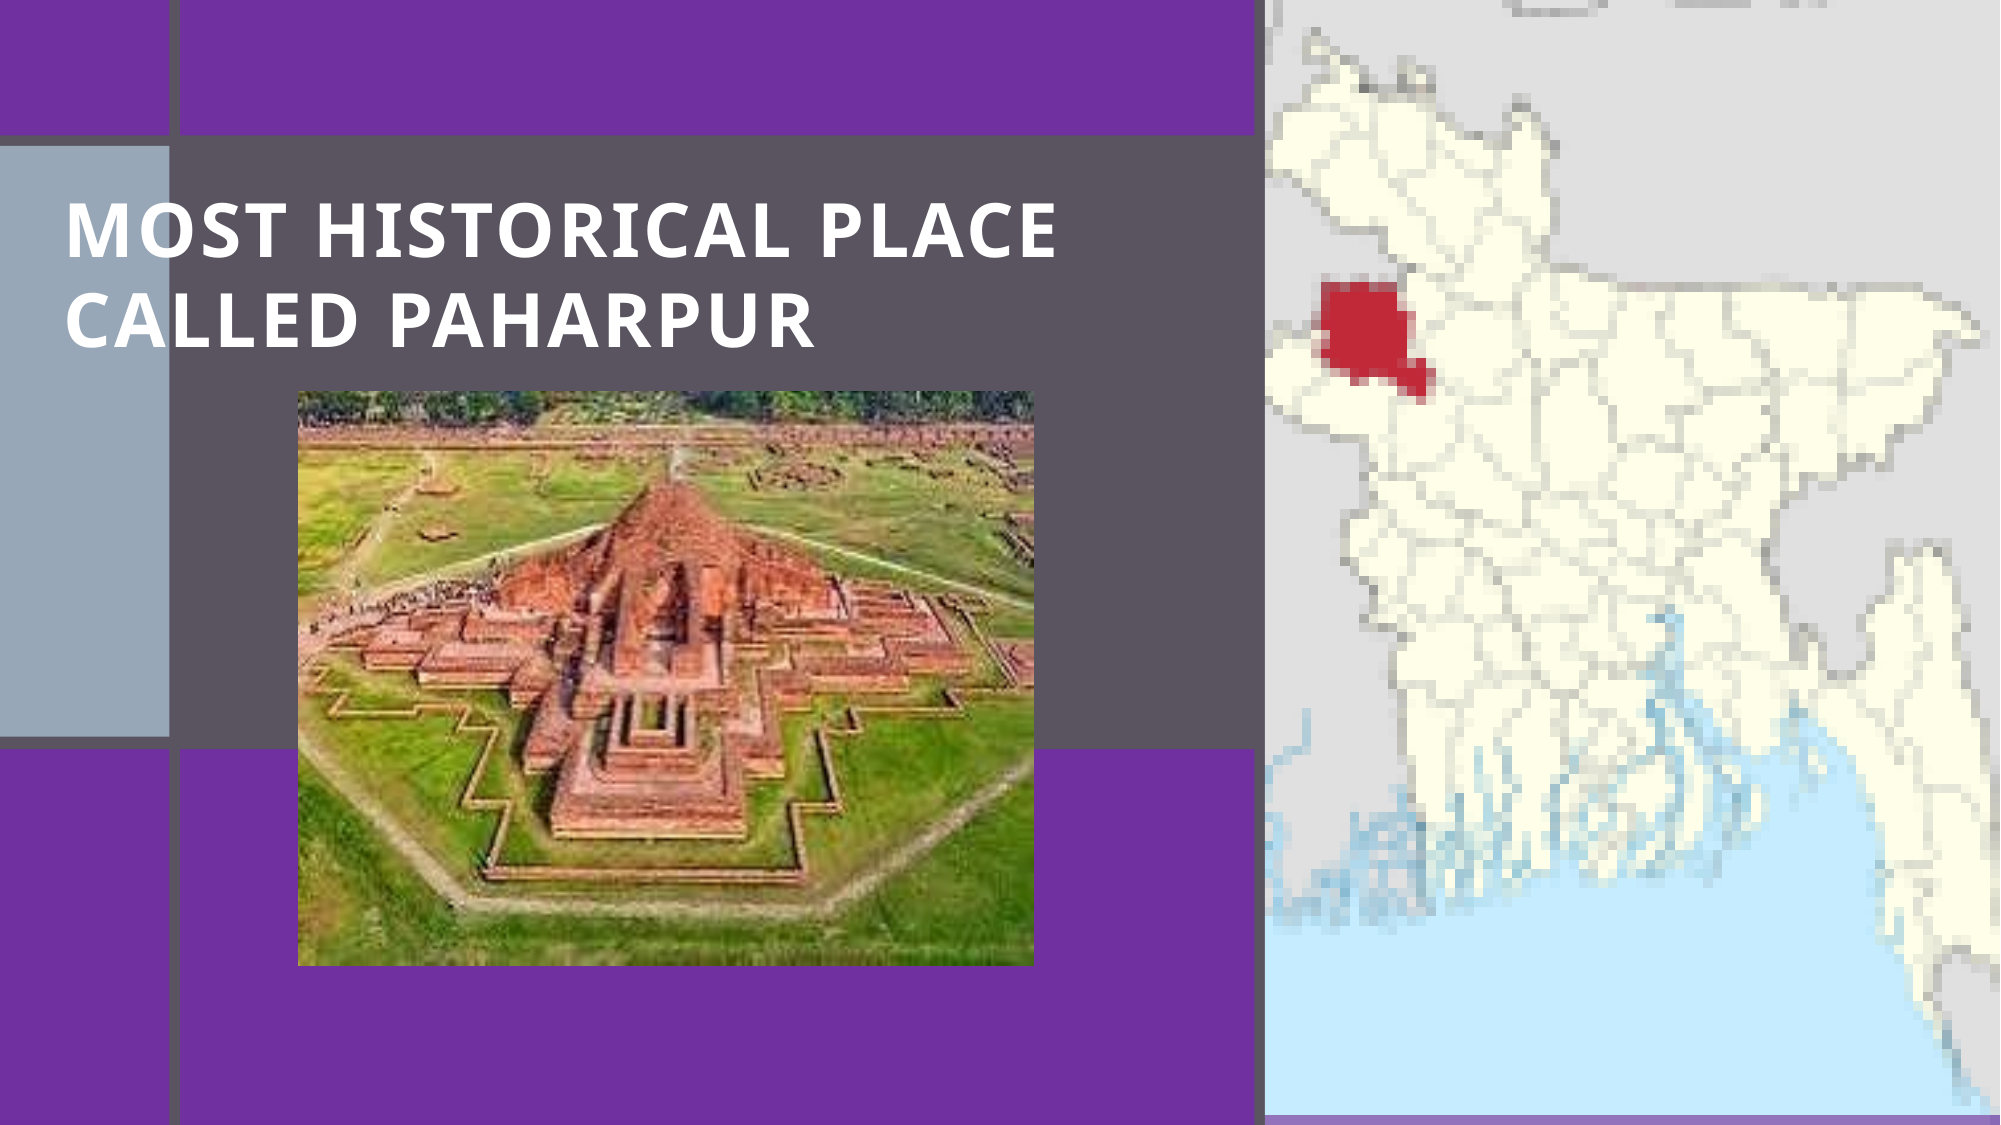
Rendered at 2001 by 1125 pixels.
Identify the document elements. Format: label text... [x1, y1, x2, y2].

picture [1264, 0, 2000, 1125]
picture [297, 391, 1034, 966]
title Most historical place called paharpur [48, 174, 1241, 924]
